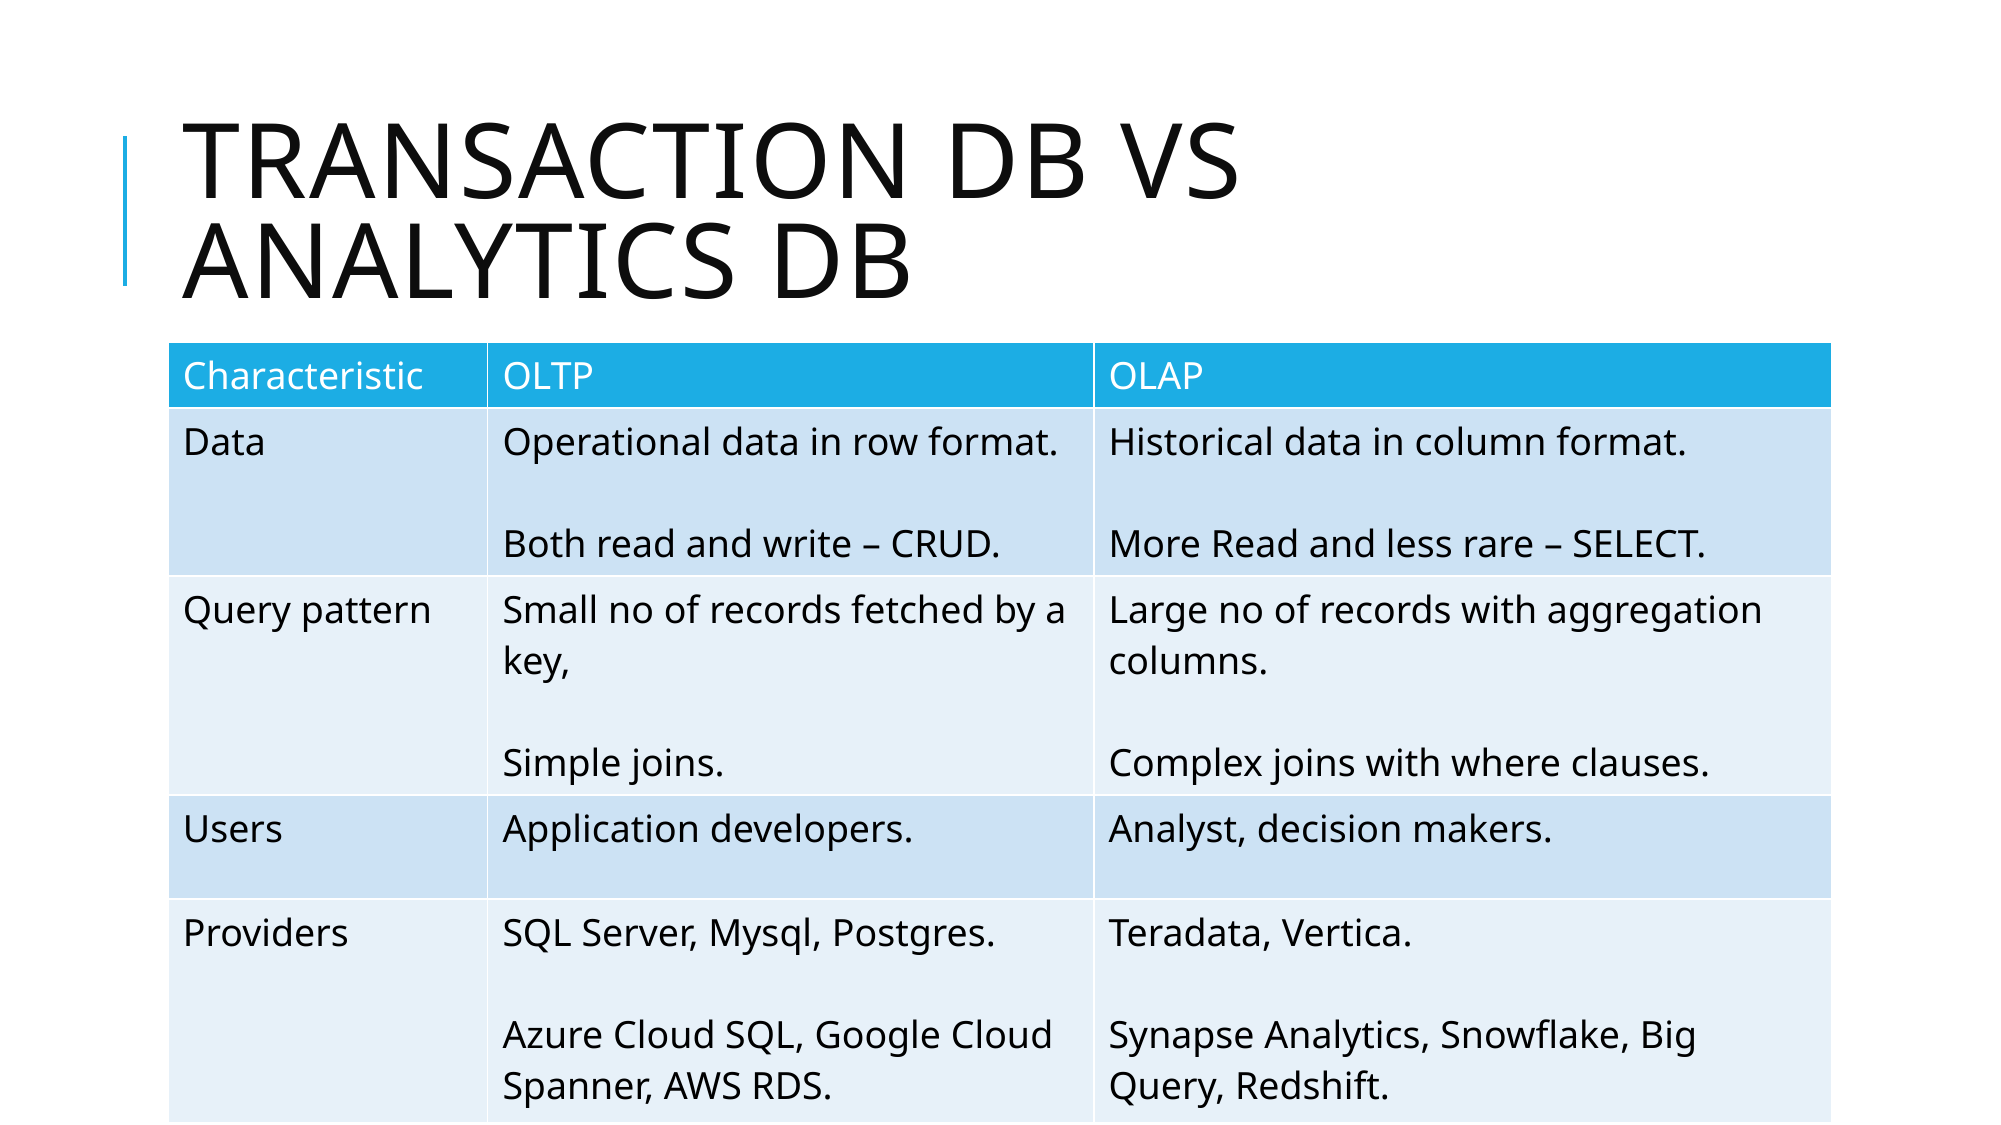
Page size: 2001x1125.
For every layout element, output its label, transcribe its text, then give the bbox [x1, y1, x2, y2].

table_cell Application developers. [488, 796, 1093, 898]
table_cell Large no of records with aggregation columns. Complex joins with where clauses. [1095, 577, 1831, 794]
table_cell SQL Server, Mysql, Postgres. Azure Cloud SQL, Google Cloud Spanner, AWS RDS. [488, 900, 1093, 1122]
table_cell Small no of records fetched by a key, Simple joins. [488, 577, 1093, 794]
table_cell Query pattern [169, 577, 487, 794]
title transaction db vs analytics db [168, 96, 1763, 341]
table_cell Providers [169, 900, 487, 1122]
table_header OLTP [488, 343, 1093, 407]
table_cell Users [169, 796, 487, 898]
table_cell Historical data in column format. More Read and less rare – SELECT. [1095, 409, 1831, 575]
table_cell Teradata, Vertica. Synapse Analytics, Snowflake, Big Query, Redshift. [1095, 900, 1831, 1122]
table_header Characteristic [169, 343, 487, 407]
table_cell Operational data in row format. Both read and write – CRUD. [488, 409, 1093, 575]
table_header OLAP [1095, 343, 1831, 407]
table_cell Analyst, decision makers. [1095, 796, 1831, 898]
table_cell Data [169, 409, 487, 575]
